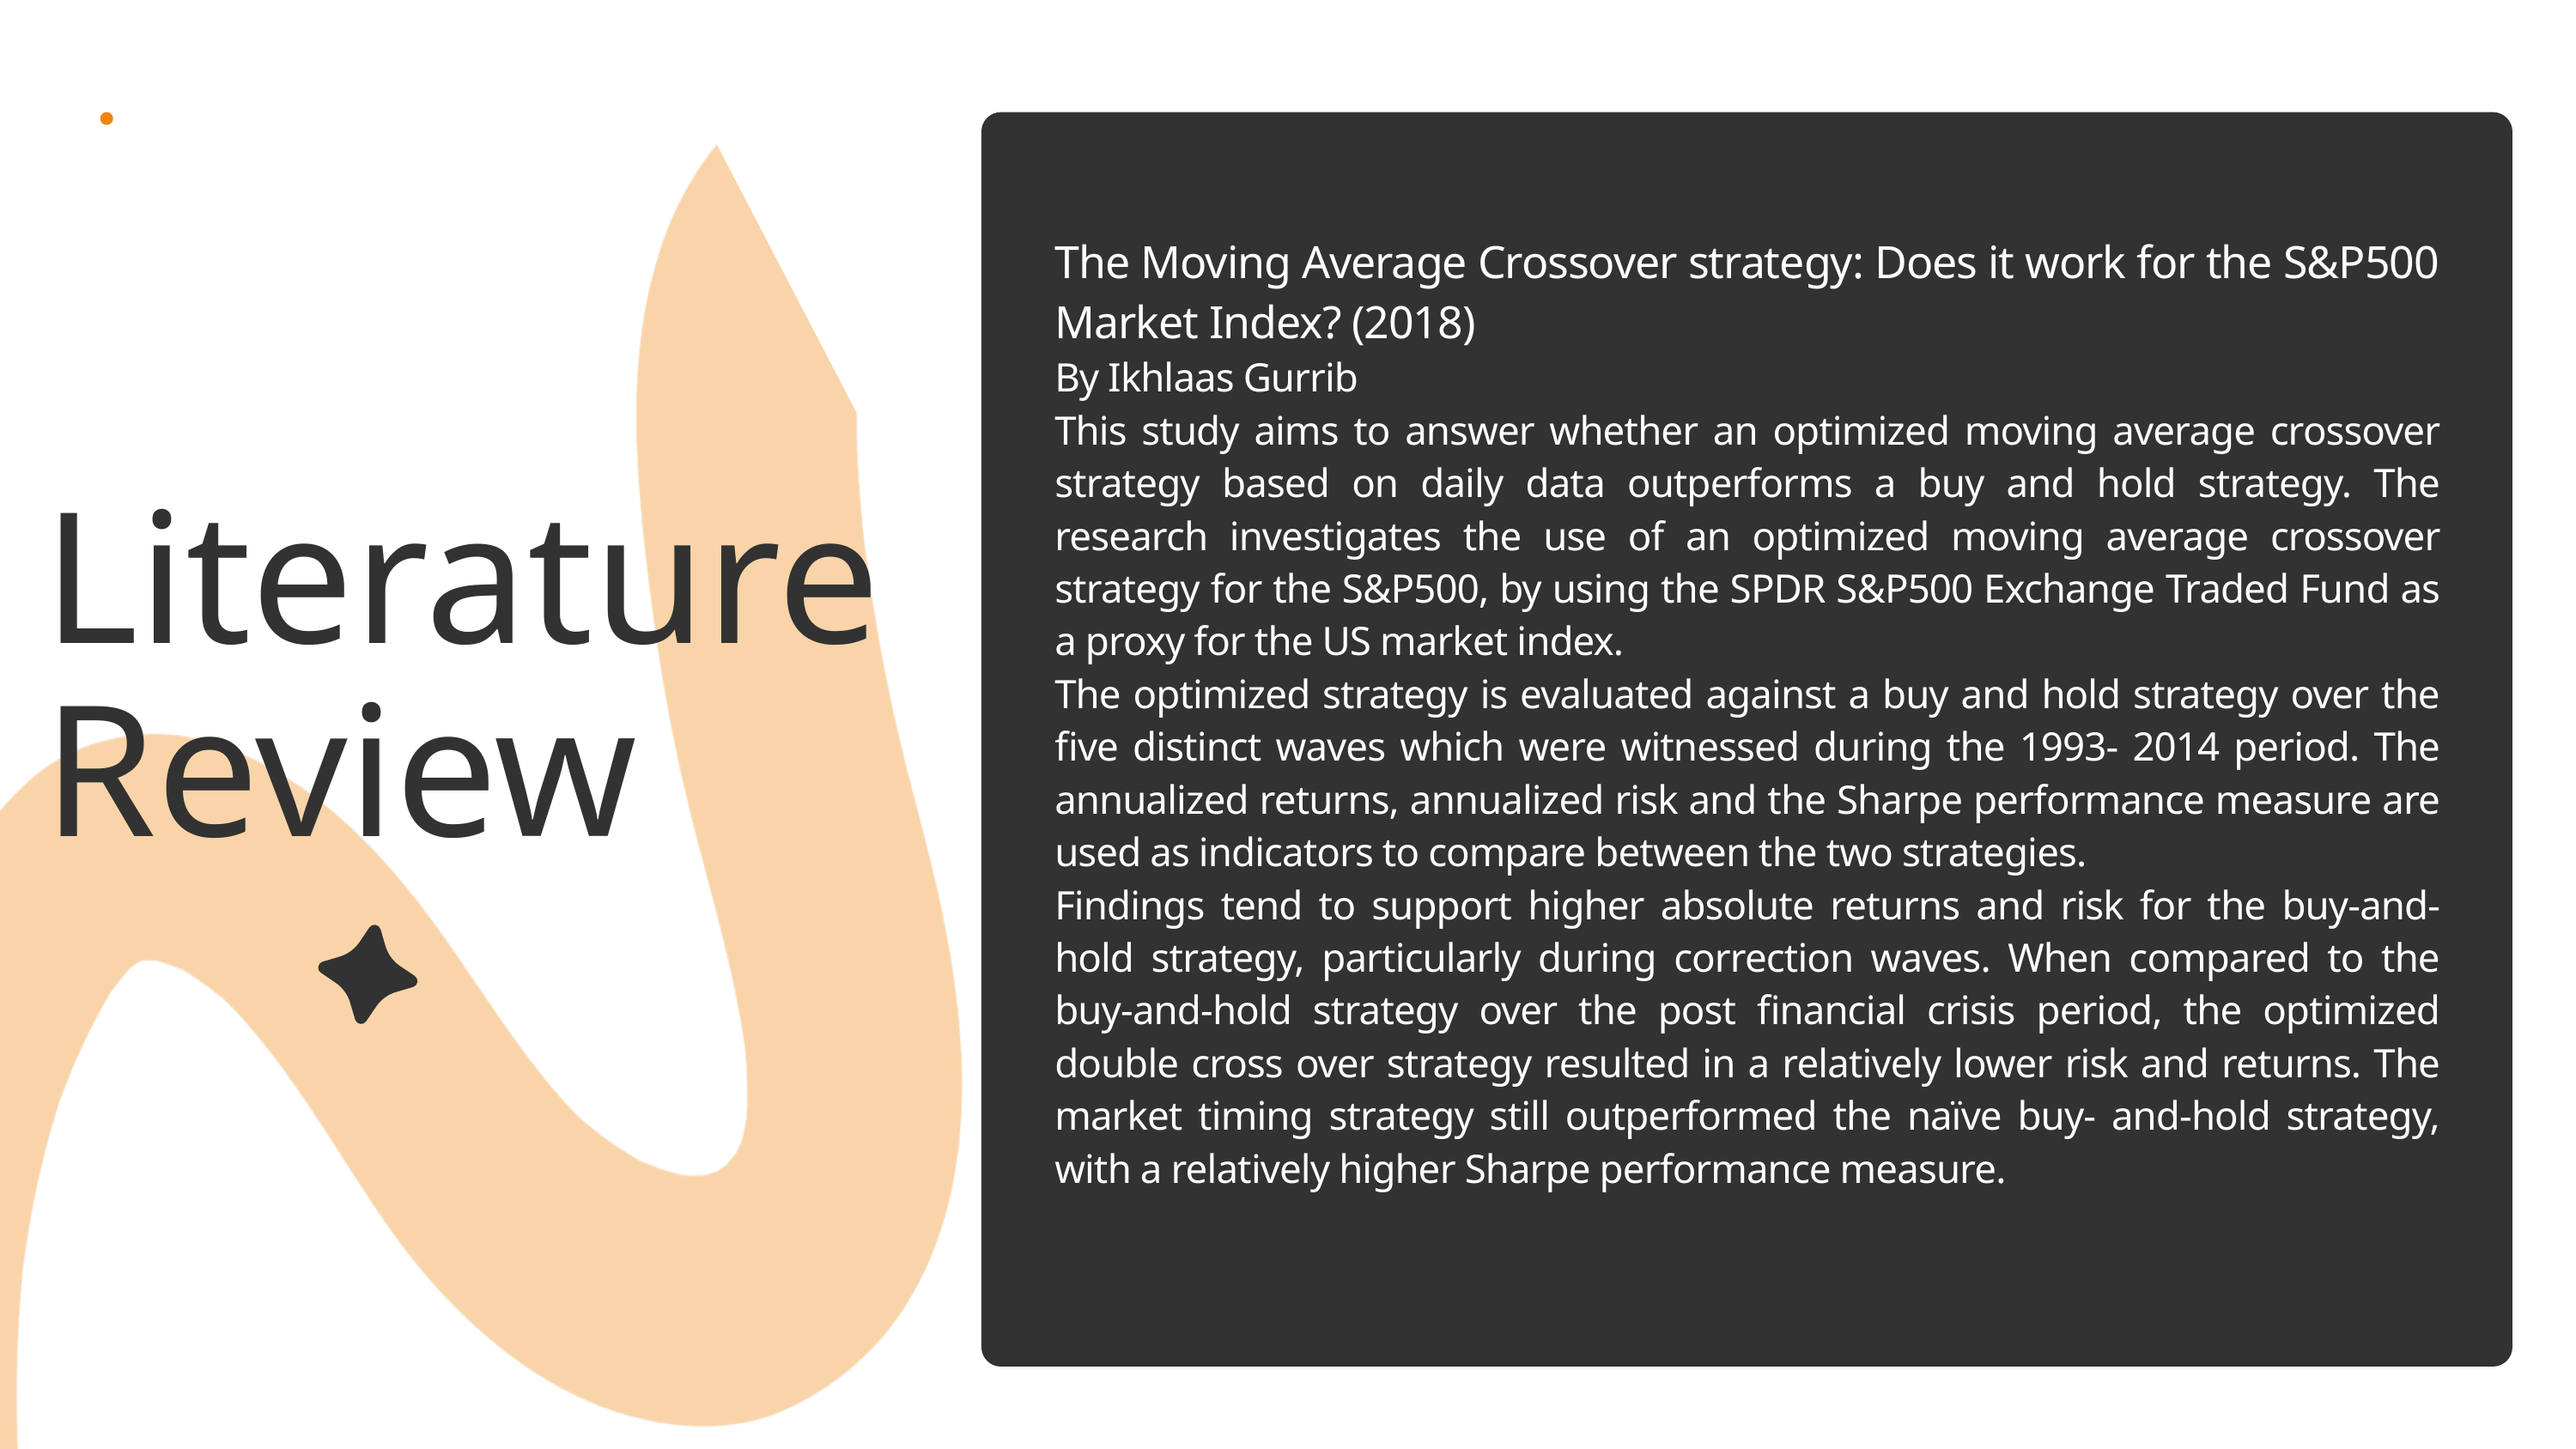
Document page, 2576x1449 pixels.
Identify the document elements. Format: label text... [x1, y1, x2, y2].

text_box Literature Review [43, 486, 976, 873]
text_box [308, 915, 427, 1034]
text_box [0, 0, 1397, 1449]
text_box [981, 112, 2513, 1367]
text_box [100, 112, 113, 125]
